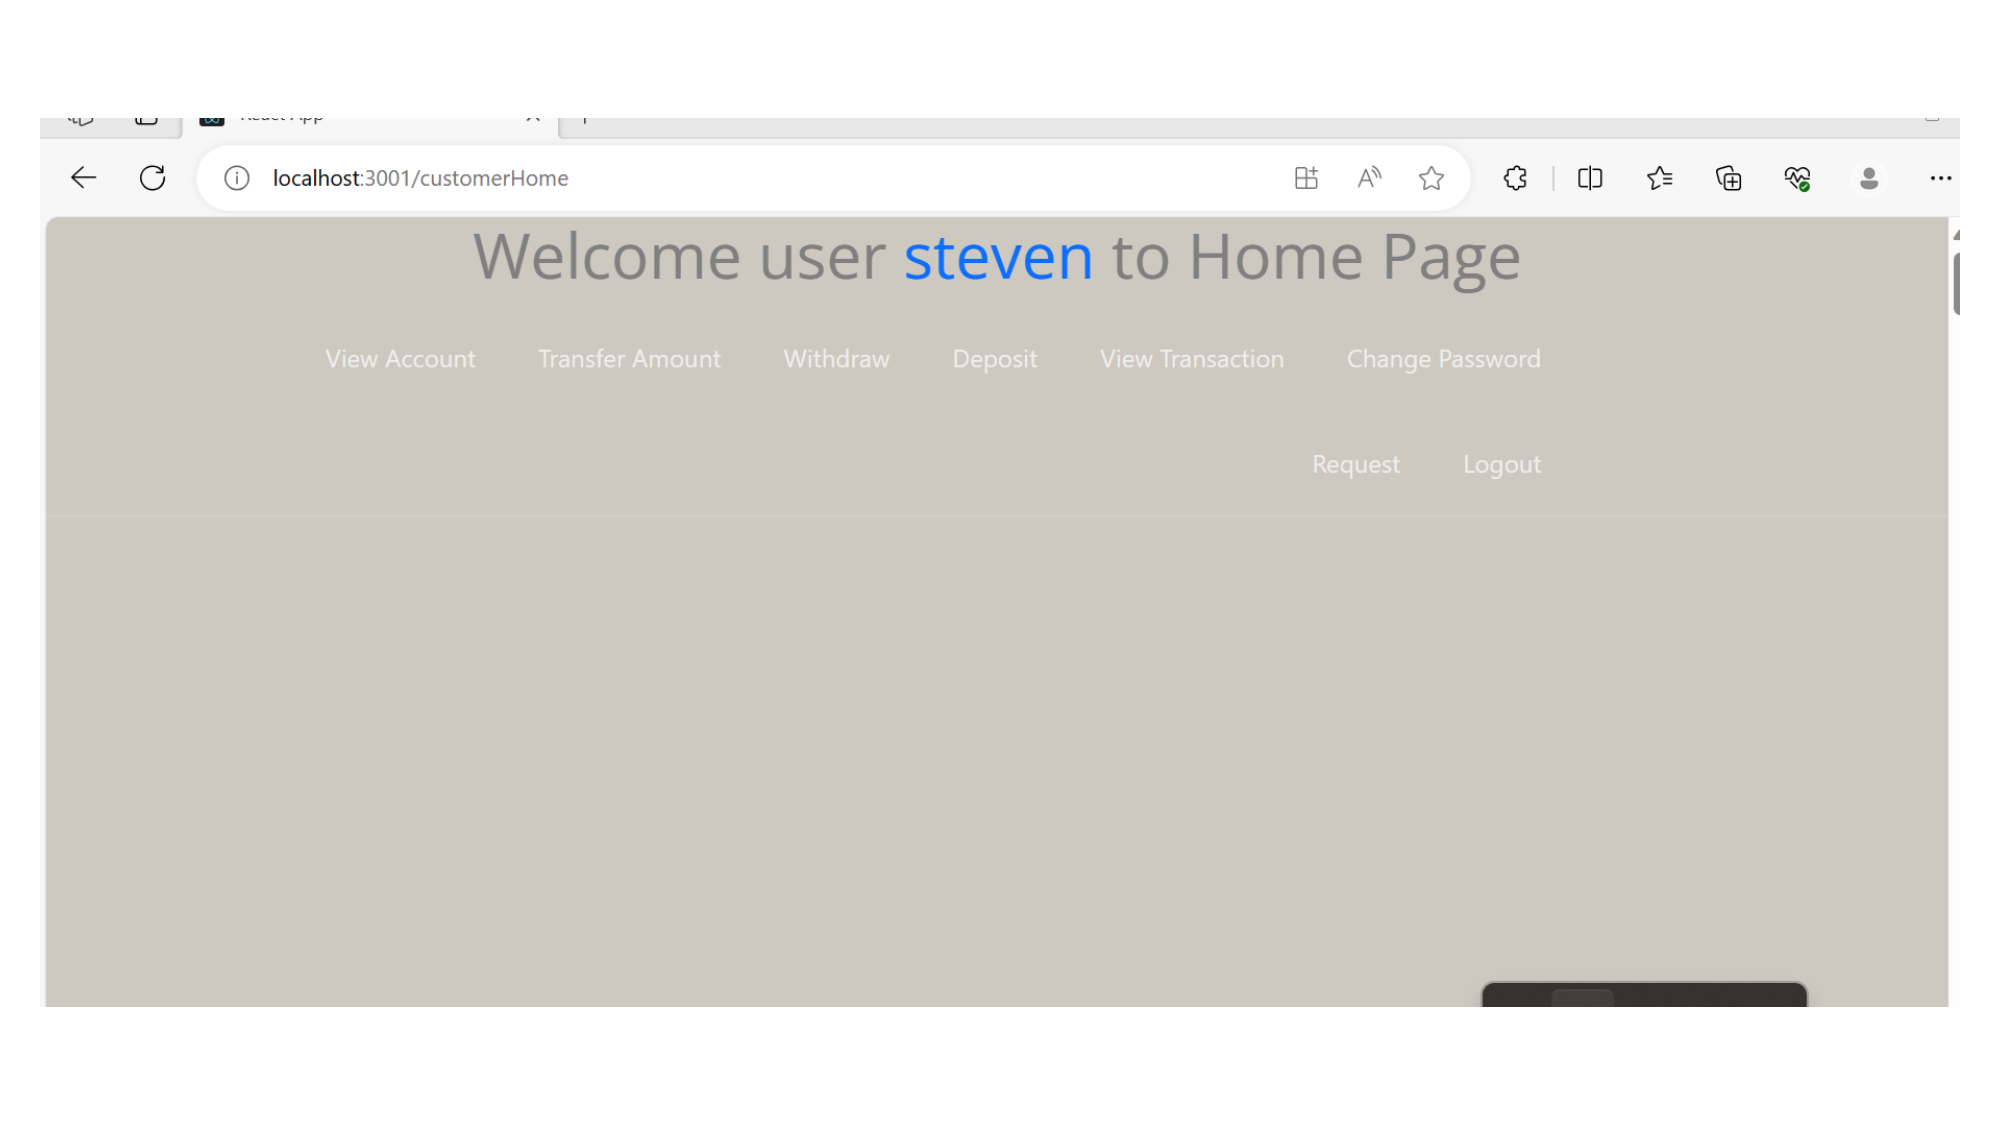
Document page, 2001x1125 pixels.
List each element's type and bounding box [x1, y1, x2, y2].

picture [40, 118, 1960, 1007]
